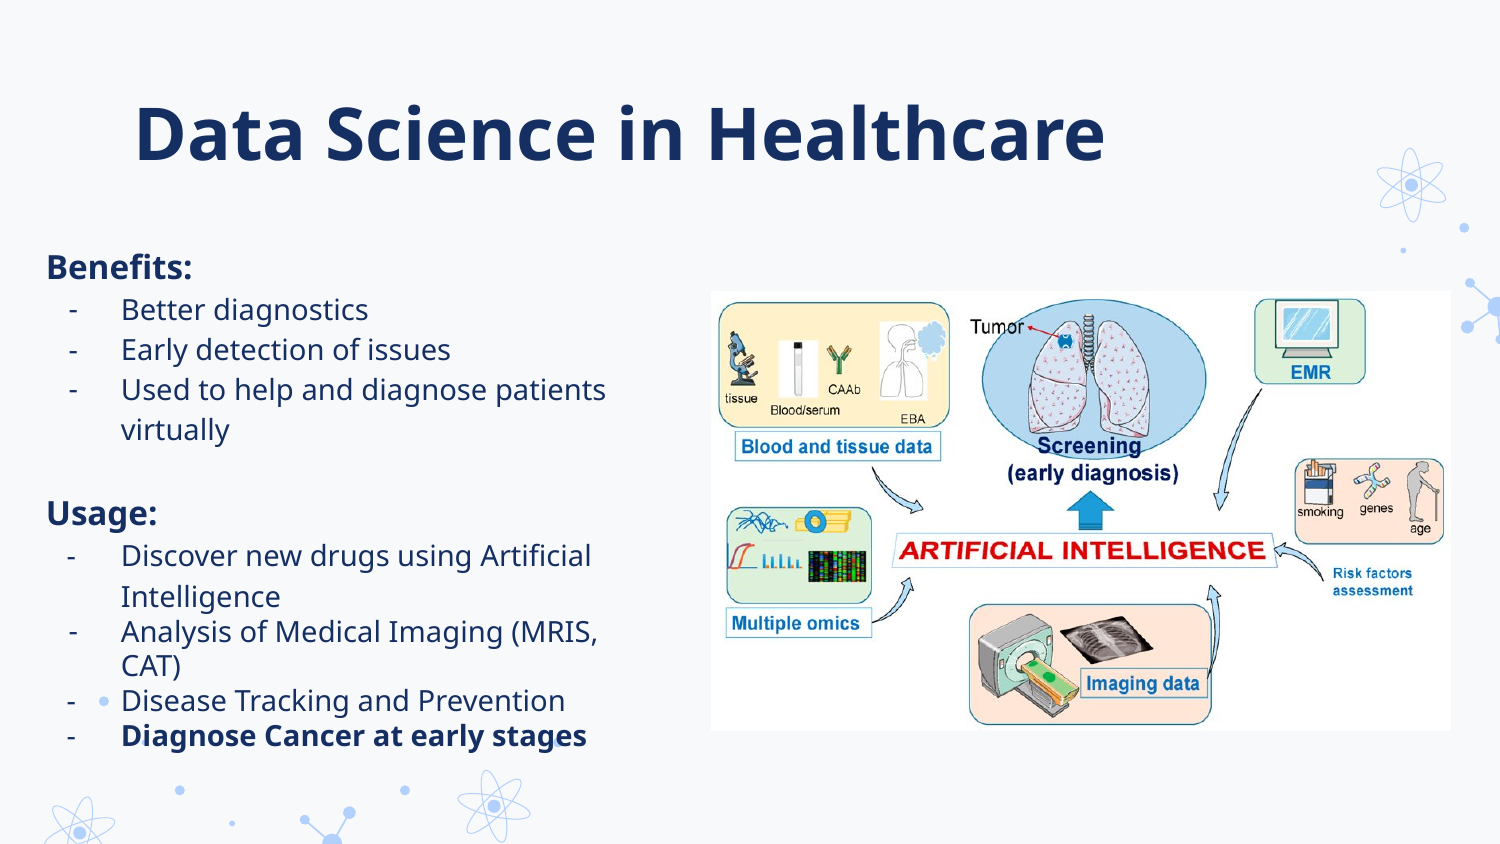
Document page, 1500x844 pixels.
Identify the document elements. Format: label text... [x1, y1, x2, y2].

picture [711, 290, 1451, 731]
title Data Science in Healthcare [118, 72, 1383, 167]
subtitle Benefits: Better diagnostics Early detection of issues Used to help and diagnose patients virtually Usage: Discover new drugs using Artificial Intelligence Analysis of Medical Imaging (MRIS, CAT) Disease Tracking and Prevention Diagnose Cancer at early stages [30, 230, 675, 801]
